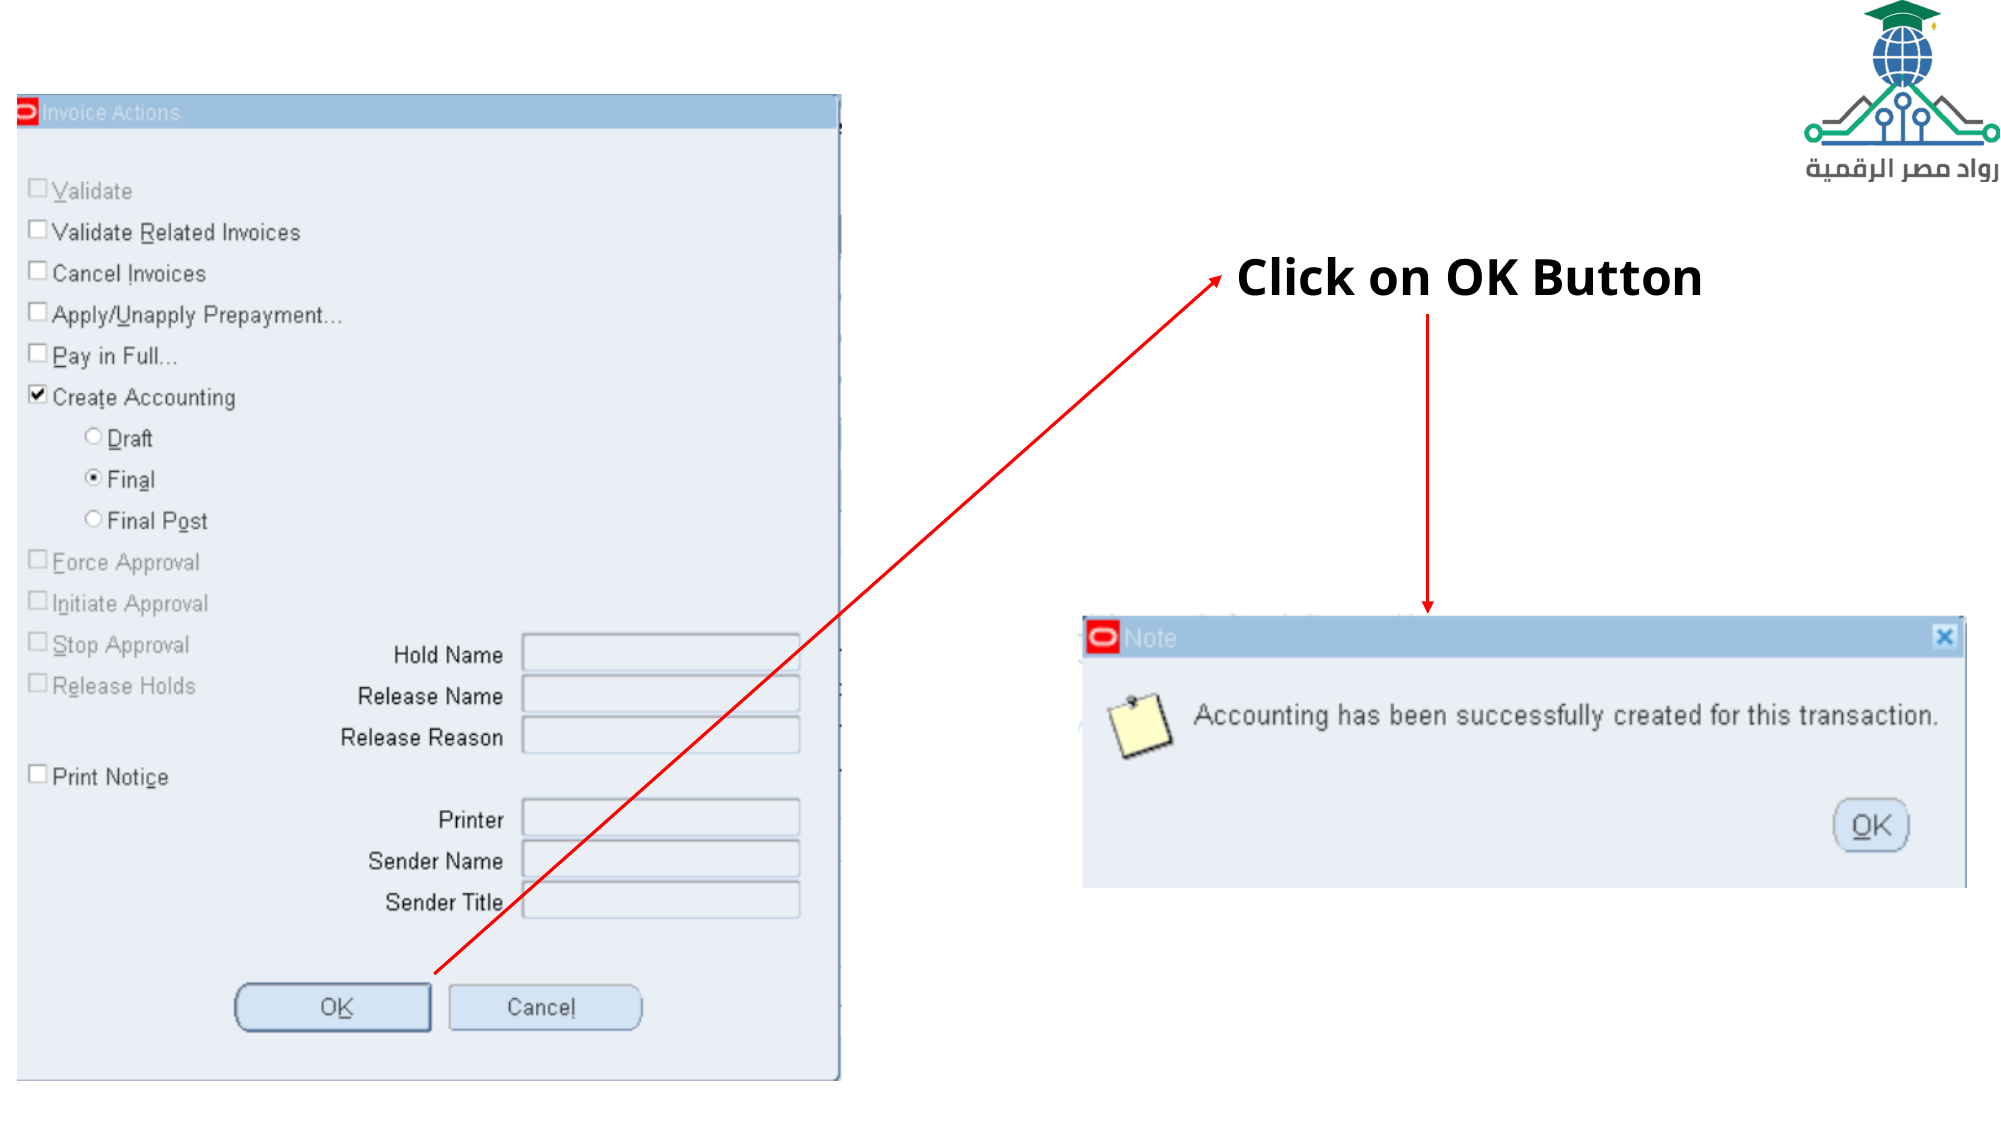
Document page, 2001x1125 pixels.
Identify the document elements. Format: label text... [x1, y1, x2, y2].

text_box Click on OK Button [1221, 237, 2000, 313]
picture [17, 93, 852, 1081]
picture [1804, 0, 2000, 183]
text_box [433, 275, 1223, 975]
picture [1223, 613, 1967, 888]
